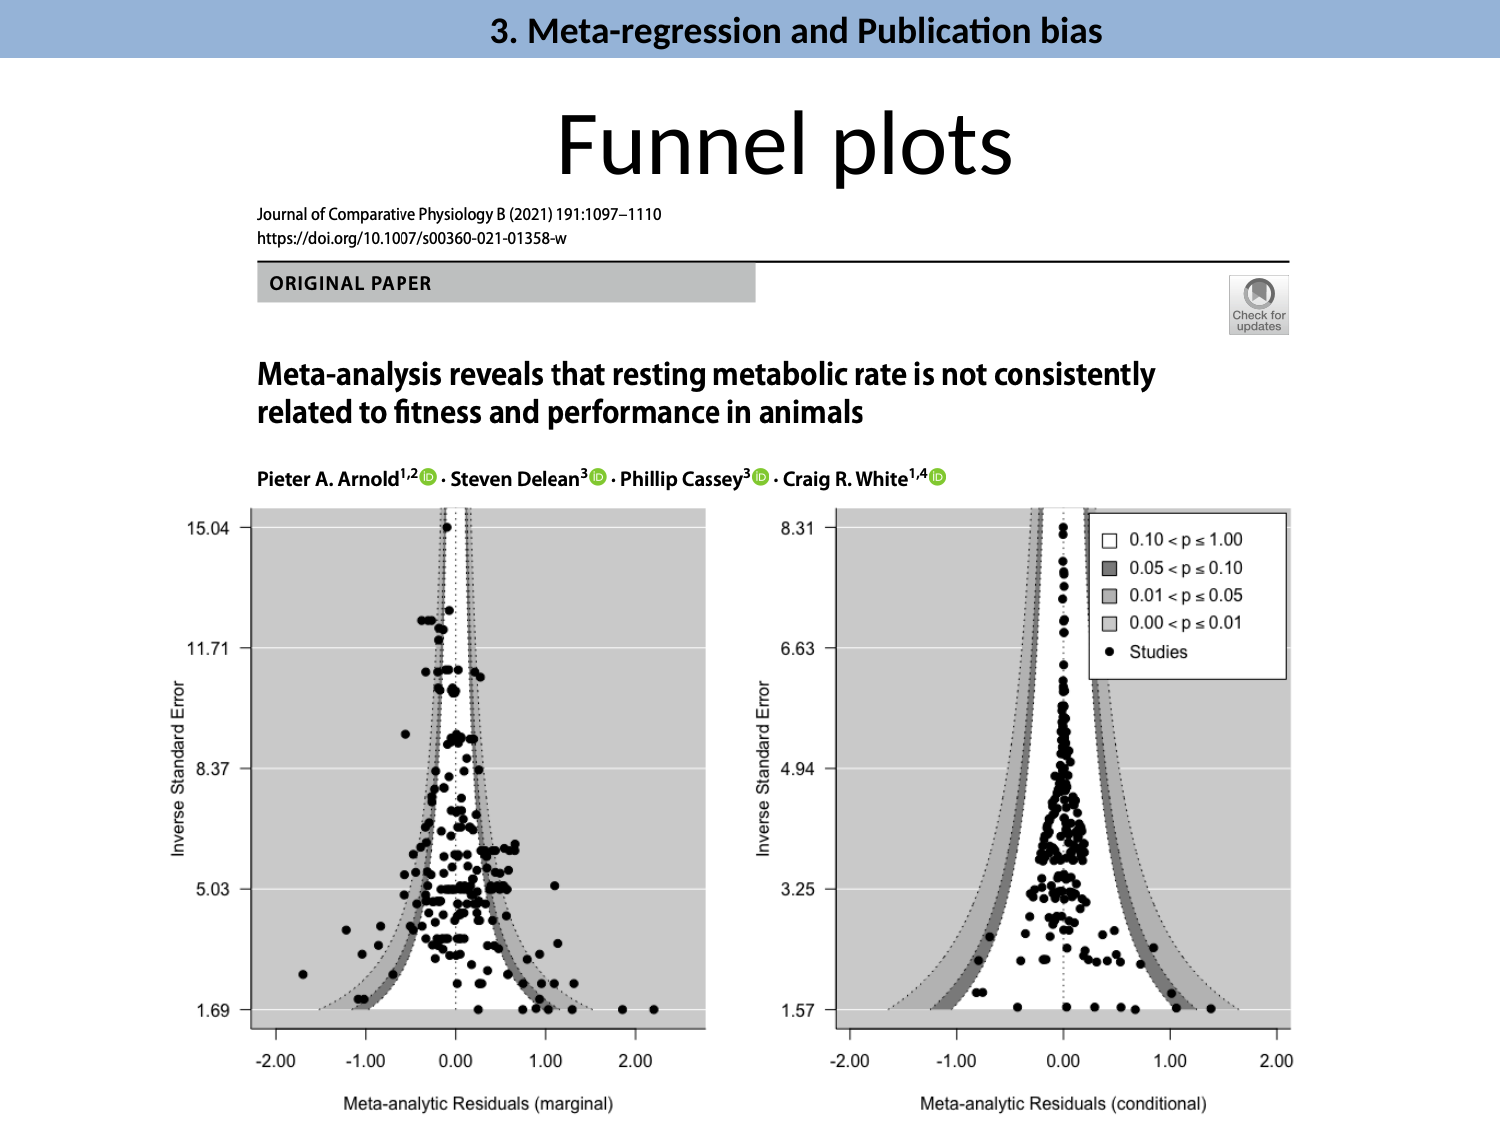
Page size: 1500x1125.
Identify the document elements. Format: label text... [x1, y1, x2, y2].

text_box Funnel plots [440, 43, 1131, 193]
text_box 3. Meta-regression and Publication bias [0, 0, 1500, 58]
picture [165, 194, 1335, 1125]
